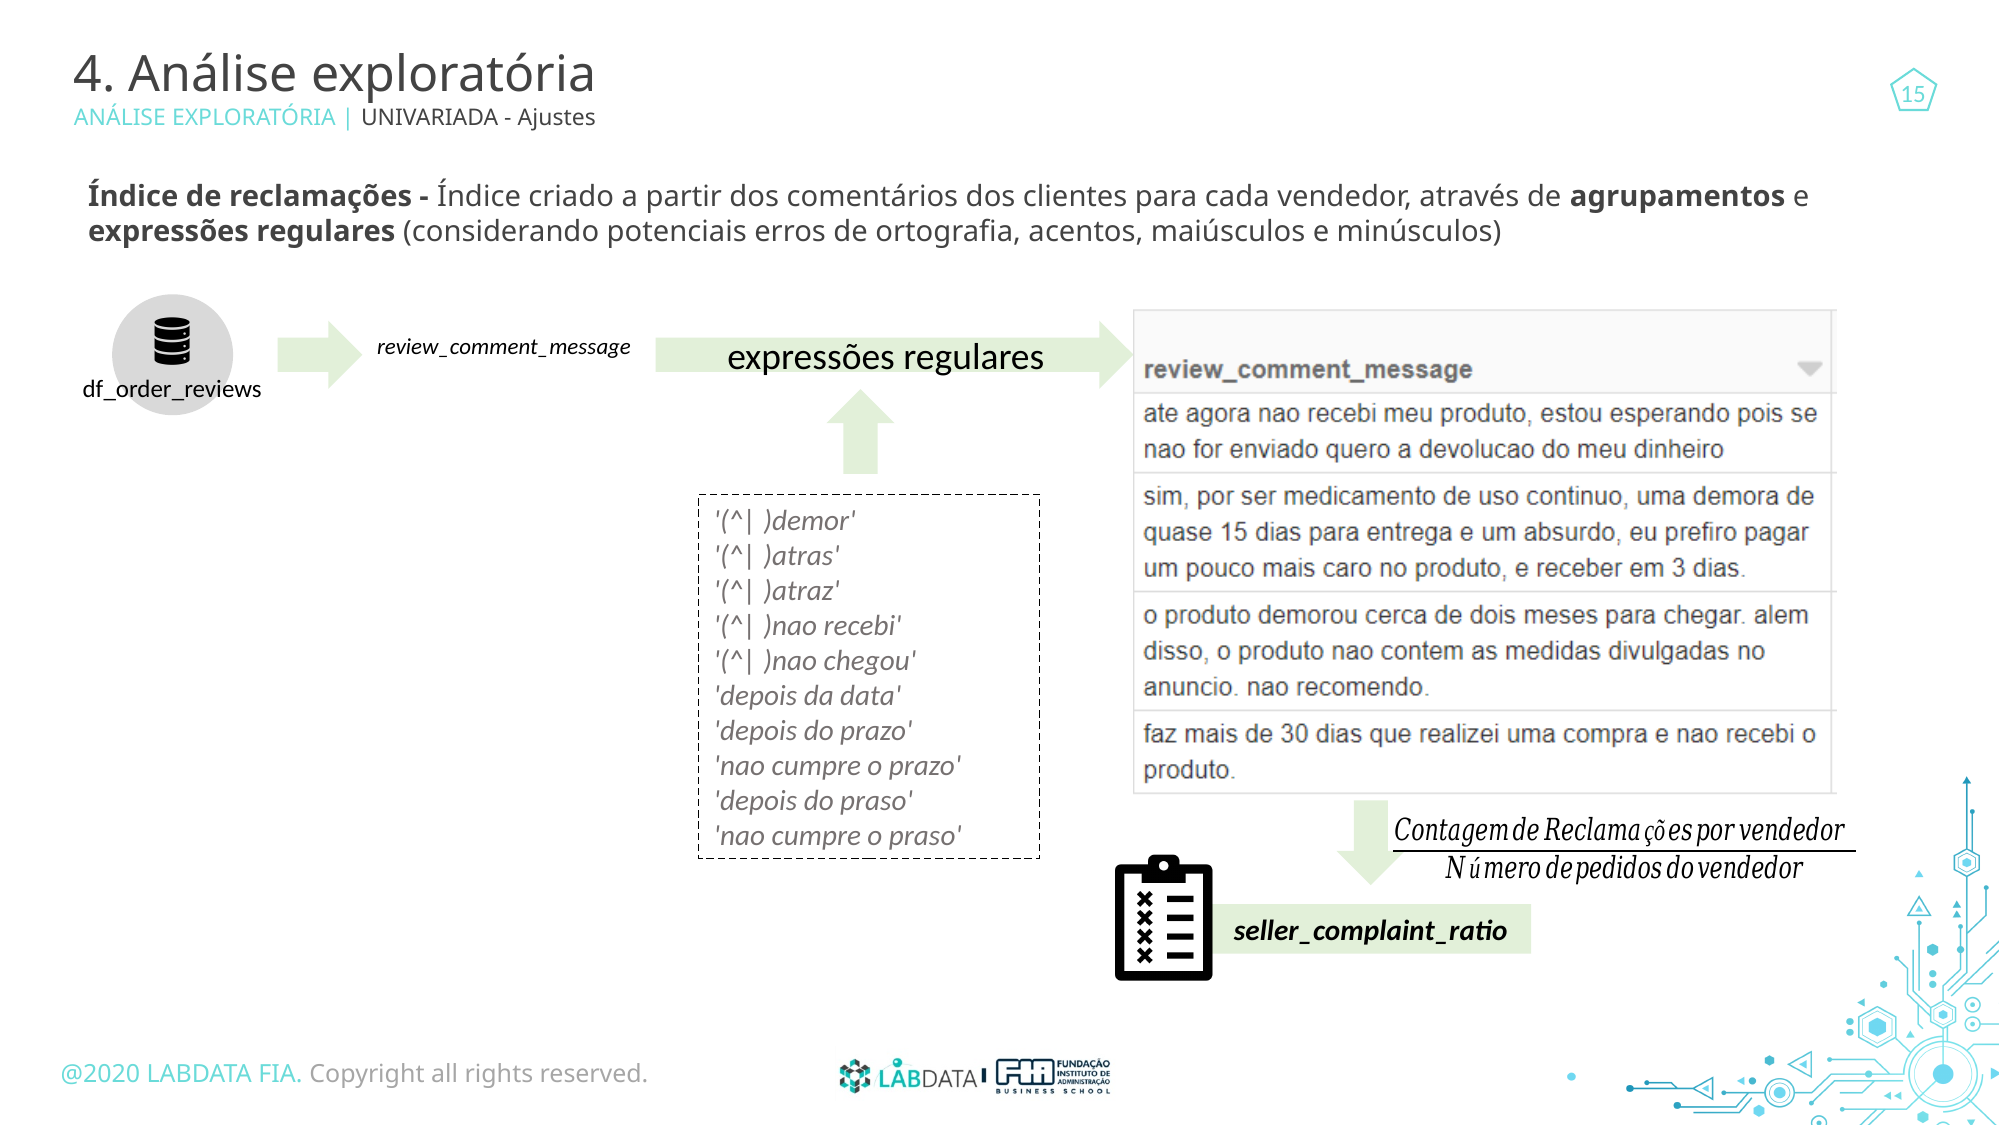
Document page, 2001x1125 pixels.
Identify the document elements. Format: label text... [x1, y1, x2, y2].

text_box [823, 387, 898, 475]
picture [1133, 308, 1999, 1125]
text_box 4. Análise exploratória ANÁLISE EXPLORATÓRIA | UNIVARIADA - Ajustes [58, 27, 1146, 145]
picture [835, 1046, 1116, 1101]
text_box Índice de reclamações - Índice criado a partir dos comentários dos clientes para cada vendedor, através de agrupamentos e expressões regulares (considerando potenciais erros de ortografia, acentos, maiúsculos e minúsculos) [73, 170, 1838, 290]
text_box [278, 318, 364, 392]
slide_number @2020 LABDATA FIA. Copyright all rights reserved. [45, 1042, 721, 1103]
text_box '(^| )demor' '(^| )atras' '(^| )atraz' '(^| )nao recebi' '(^| )nao chegou' 'depois da data' 'depois do prazo' 'nao cumpre o prazo' 'depois do praso' 'nao cumpre o praso' [698, 494, 1040, 859]
text_box [1890, 67, 1938, 112]
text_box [66, 294, 278, 416]
text_box [1334, 799, 1408, 887]
text_box review_comment_message [362, 324, 684, 367]
picture [1088, 842, 1239, 993]
text_box expressões regulares [654, 318, 1133, 392]
text_box 15 [1880, 62, 1941, 123]
text_box seller_complaint_ratio [1239, 904, 1532, 954]
